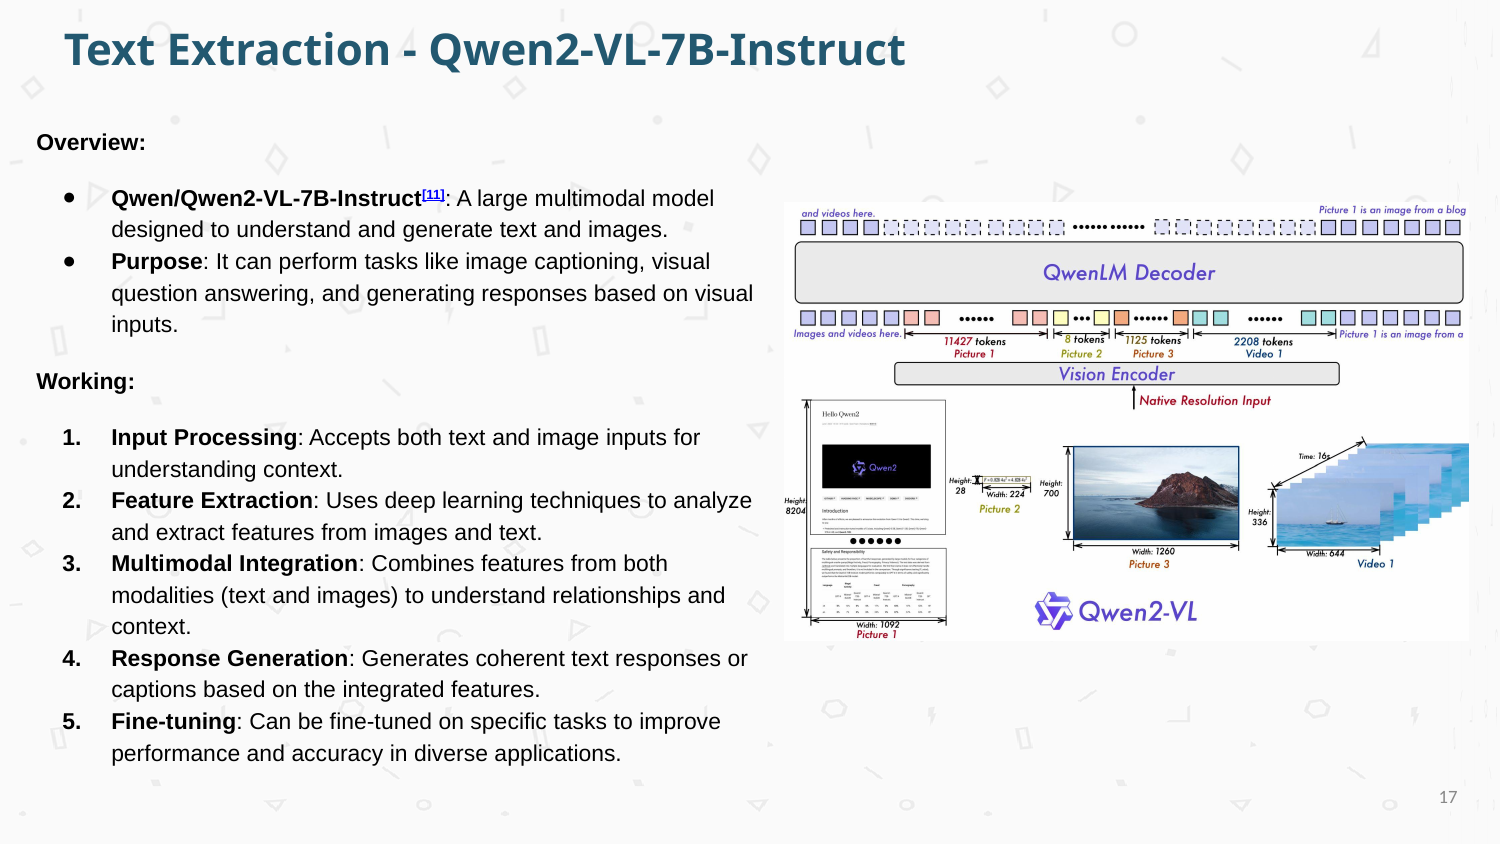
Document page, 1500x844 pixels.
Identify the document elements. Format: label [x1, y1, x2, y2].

picture [784, 202, 1470, 642]
text_box [0, 0, 1500, 844]
